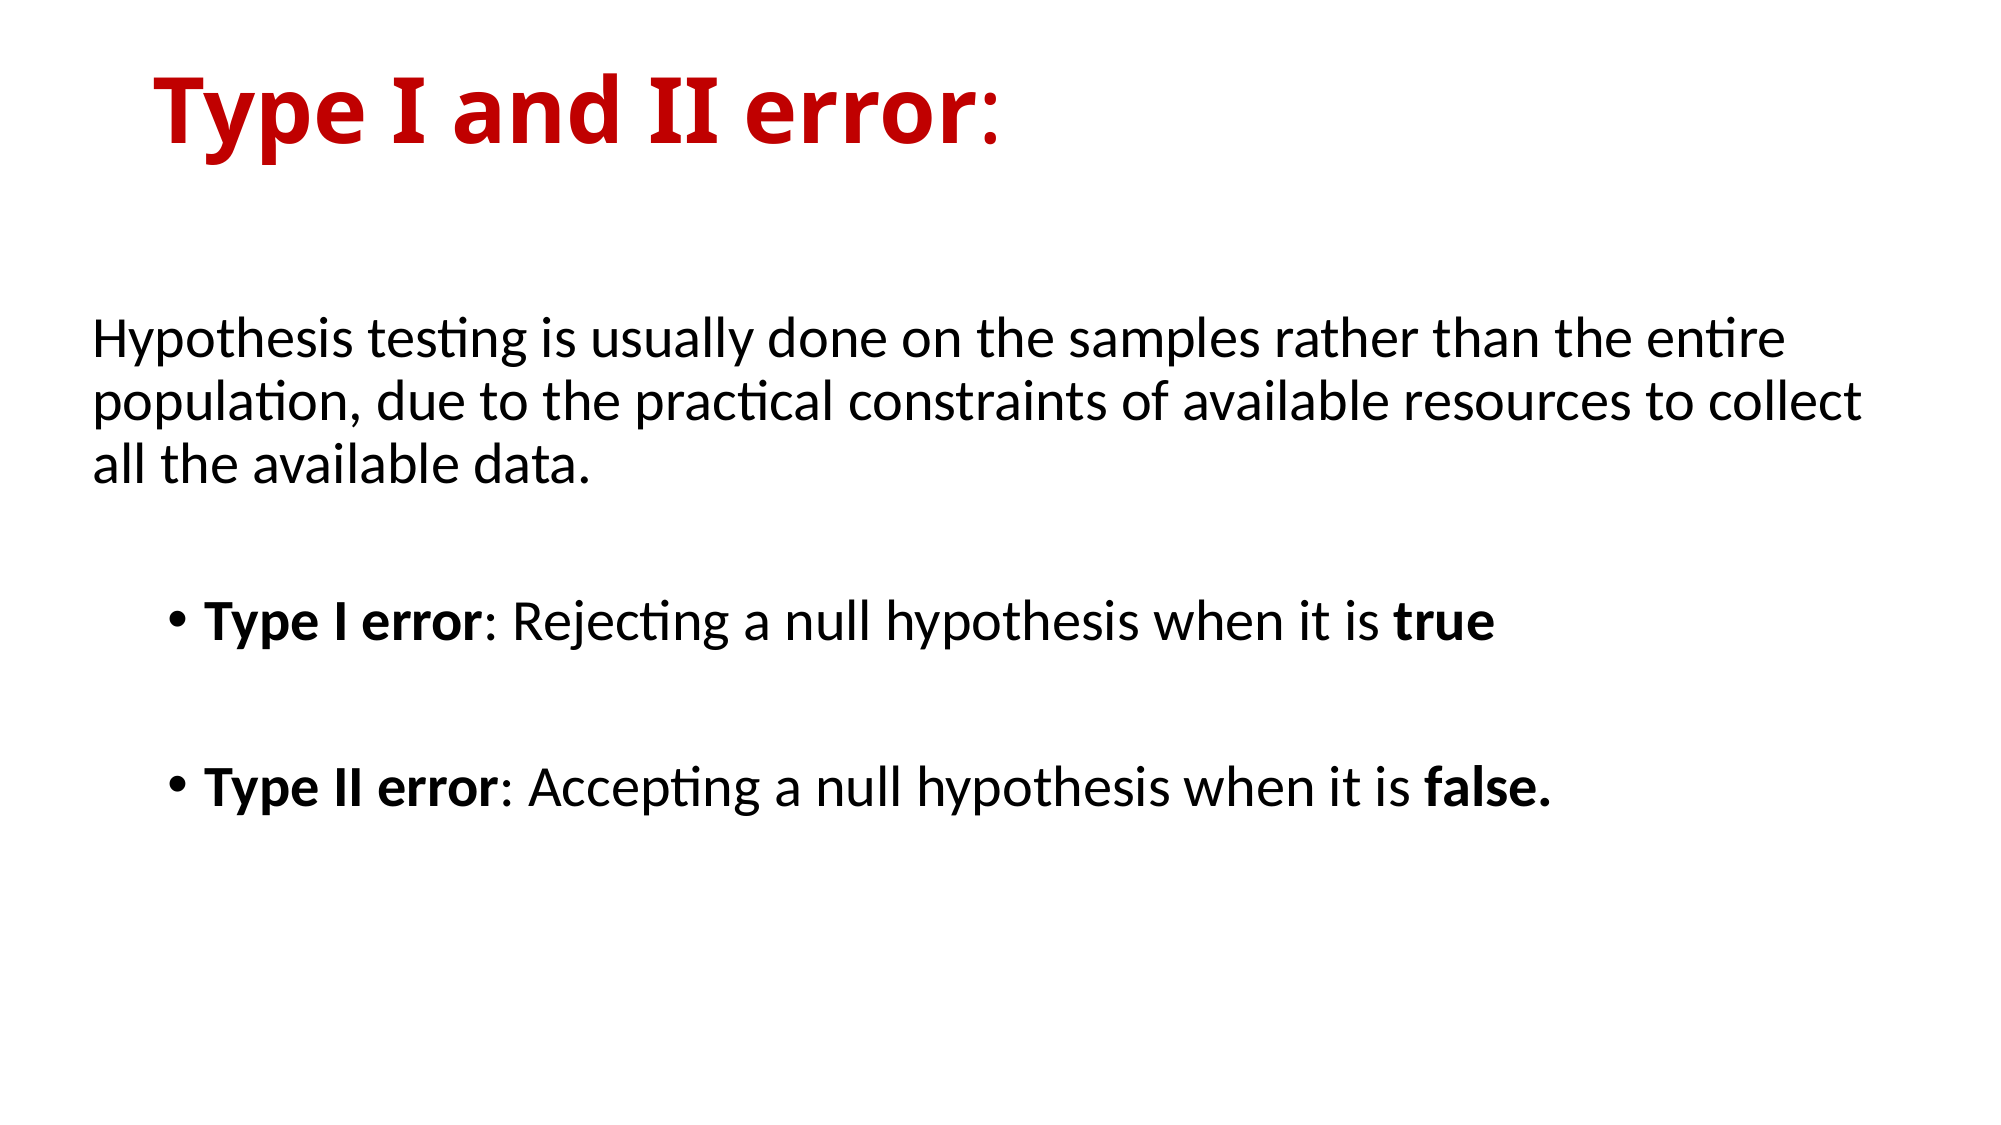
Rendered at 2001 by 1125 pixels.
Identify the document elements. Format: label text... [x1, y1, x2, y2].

title Type I and II error: [137, 59, 1863, 278]
list Hypothesis testing is usually done on the samples rather than the entire population, due to the practical constraints of available resources to collect all the available data. Type I error: Rejecting a null hypothesis when it is true Type II error: Accepting a null hypothesis when it is false. [77, 299, 1946, 1060]
